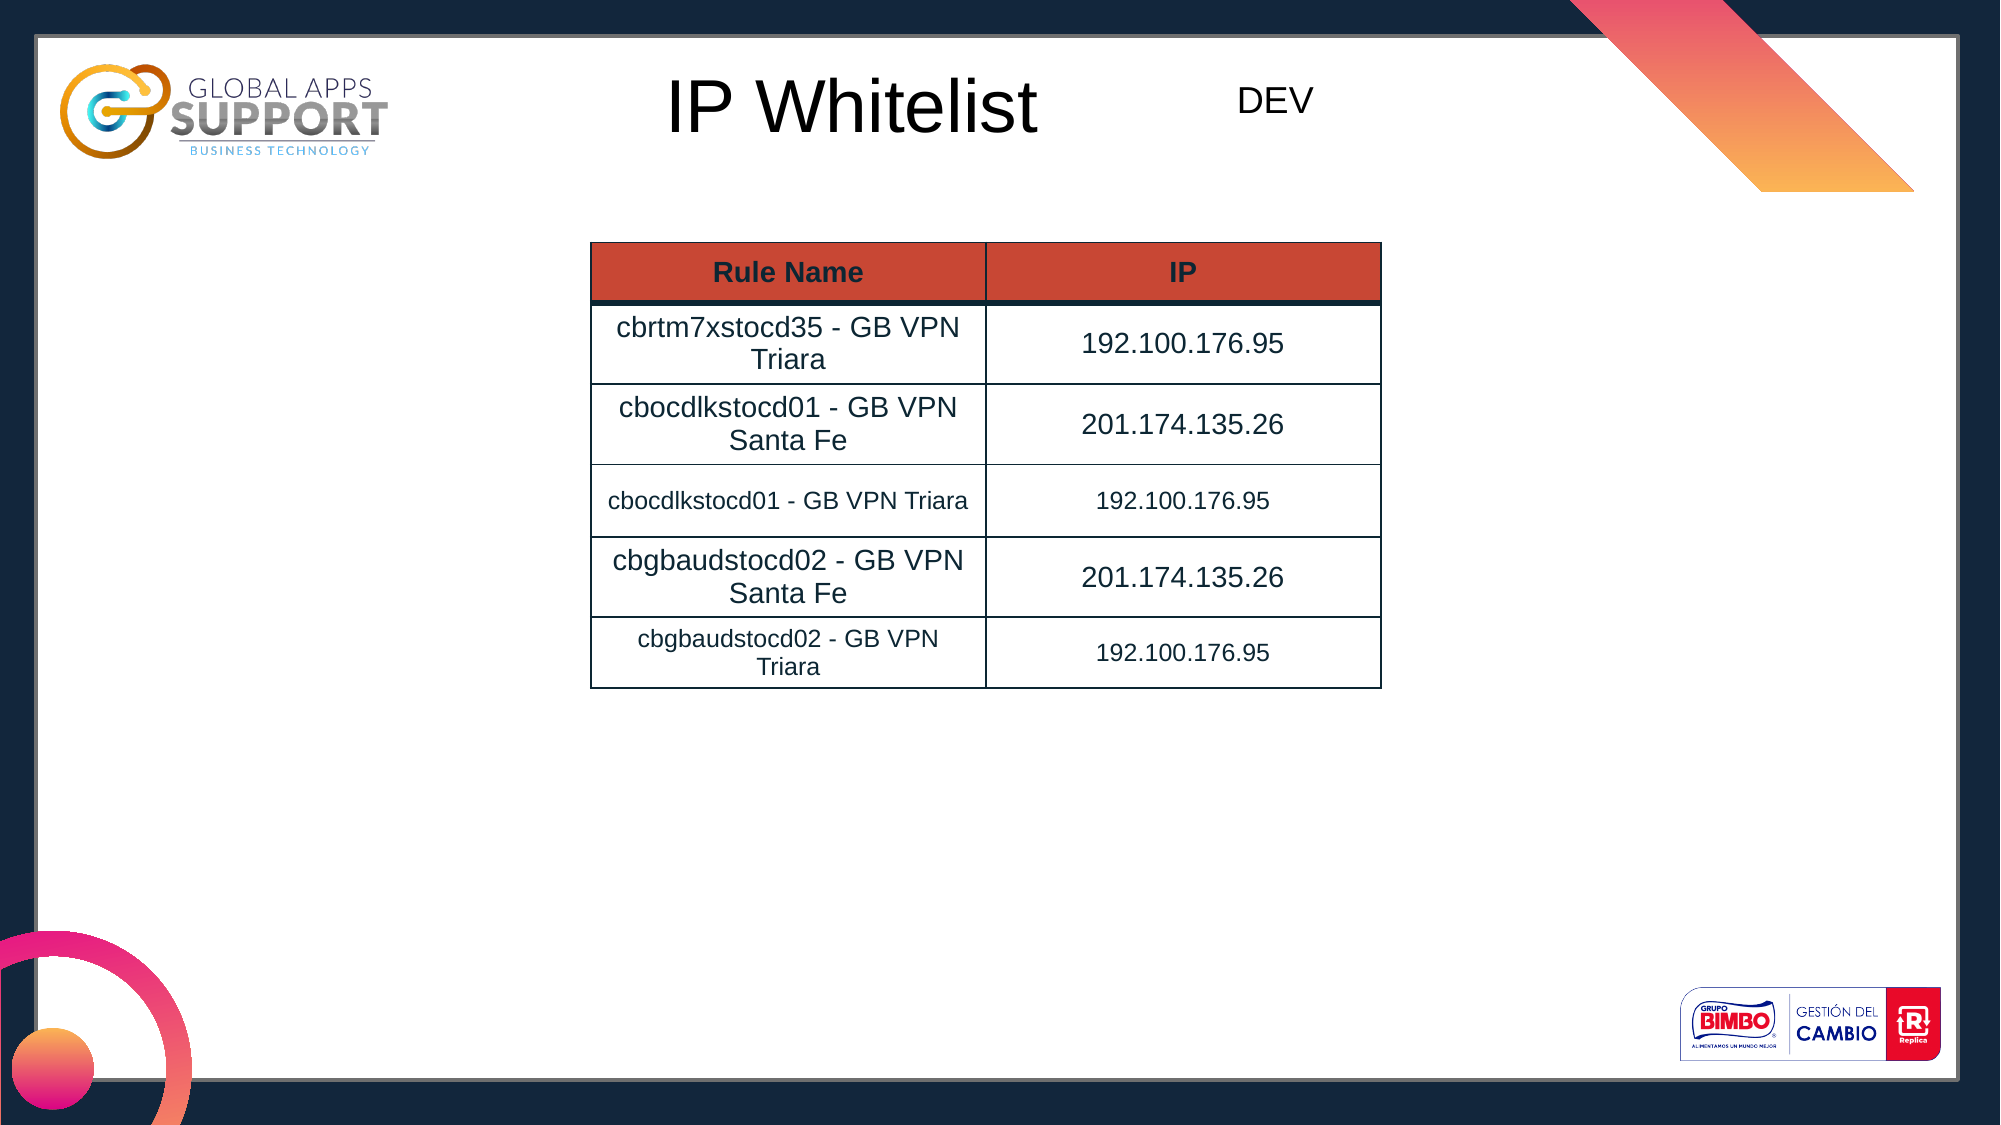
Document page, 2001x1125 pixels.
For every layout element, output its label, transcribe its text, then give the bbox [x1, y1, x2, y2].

table_cell 192.100.176.95 [987, 618, 1380, 687]
picture [60, 64, 388, 159]
table_cell cbgbaudstocd02 - GB VPN Triara [592, 618, 985, 687]
table_header IP [987, 243, 1380, 300]
text_box DEV [1222, 68, 1540, 152]
table_header Rule Name [592, 243, 985, 300]
table_cell 201.174.135.26 [987, 385, 1380, 464]
text_box IP Whitelist [649, 23, 1540, 198]
table_cell 192.100.176.95 [987, 465, 1380, 536]
table_cell cbocdlkstocd01 - GB VPN Santa Fe [592, 385, 985, 464]
picture [1680, 987, 1941, 1061]
table_cell 201.174.135.26 [987, 538, 1380, 616]
table_cell cbgbaudstocd02 - GB VPN Santa Fe [592, 538, 985, 616]
table_cell cbrtm7xstocd35 - GB VPN Triara [592, 306, 985, 383]
table_cell 192.100.176.95 [987, 306, 1380, 383]
table_cell cbocdlkstocd01 - GB VPN Triara [592, 465, 985, 536]
